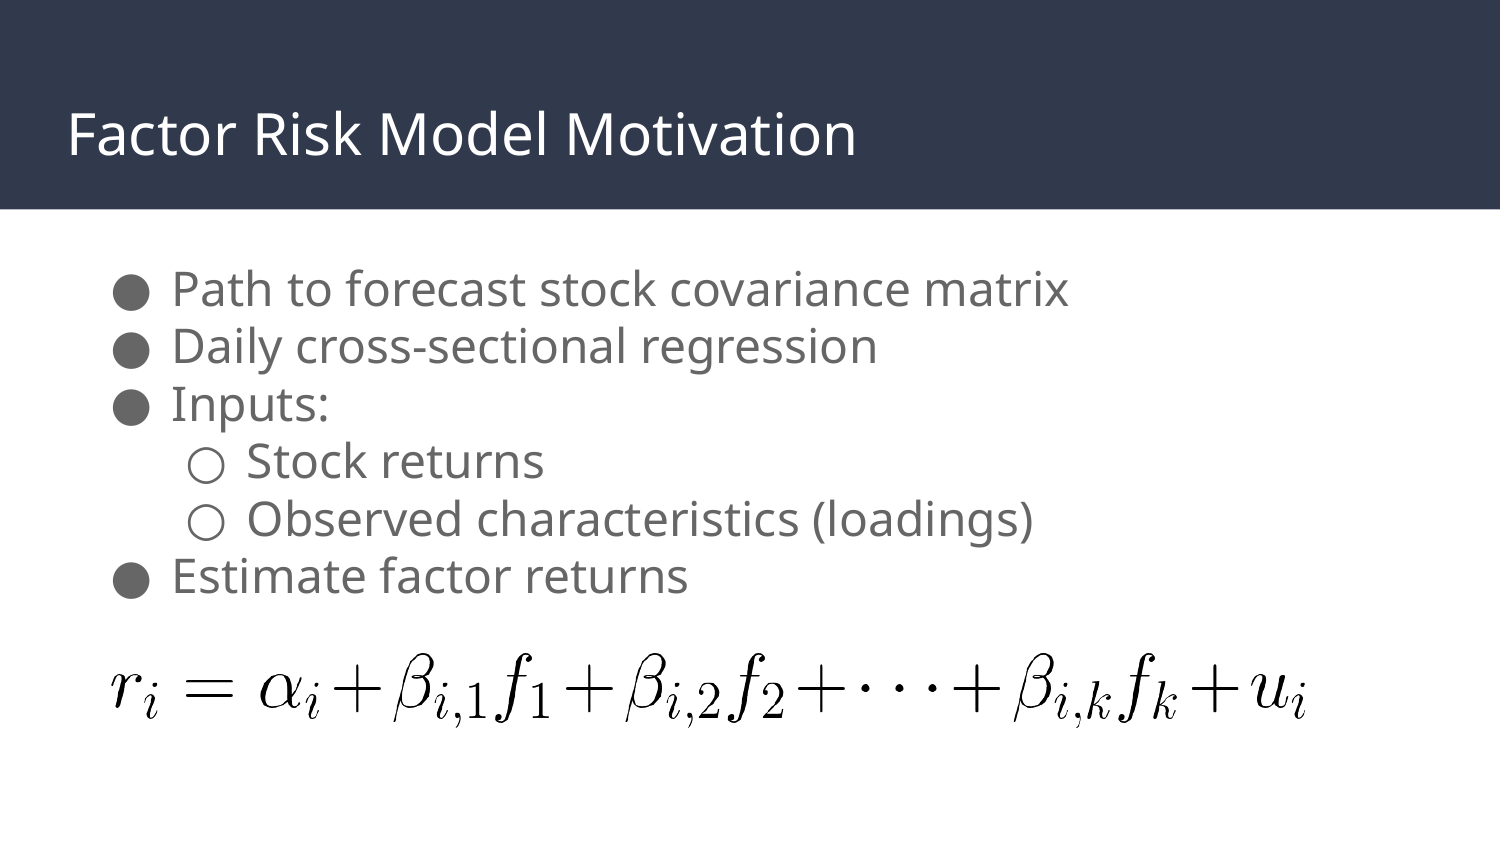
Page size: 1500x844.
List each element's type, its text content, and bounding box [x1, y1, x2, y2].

text_box Path to forecast stock covariance matrix Daily cross-sectional regression Inputs: Stock returns Observed characteristics (loadings) Estimate factor returns [81, 243, 1283, 619]
picture [110, 653, 1306, 728]
title Factor Risk Model Motivation [51, 82, 1449, 185]
